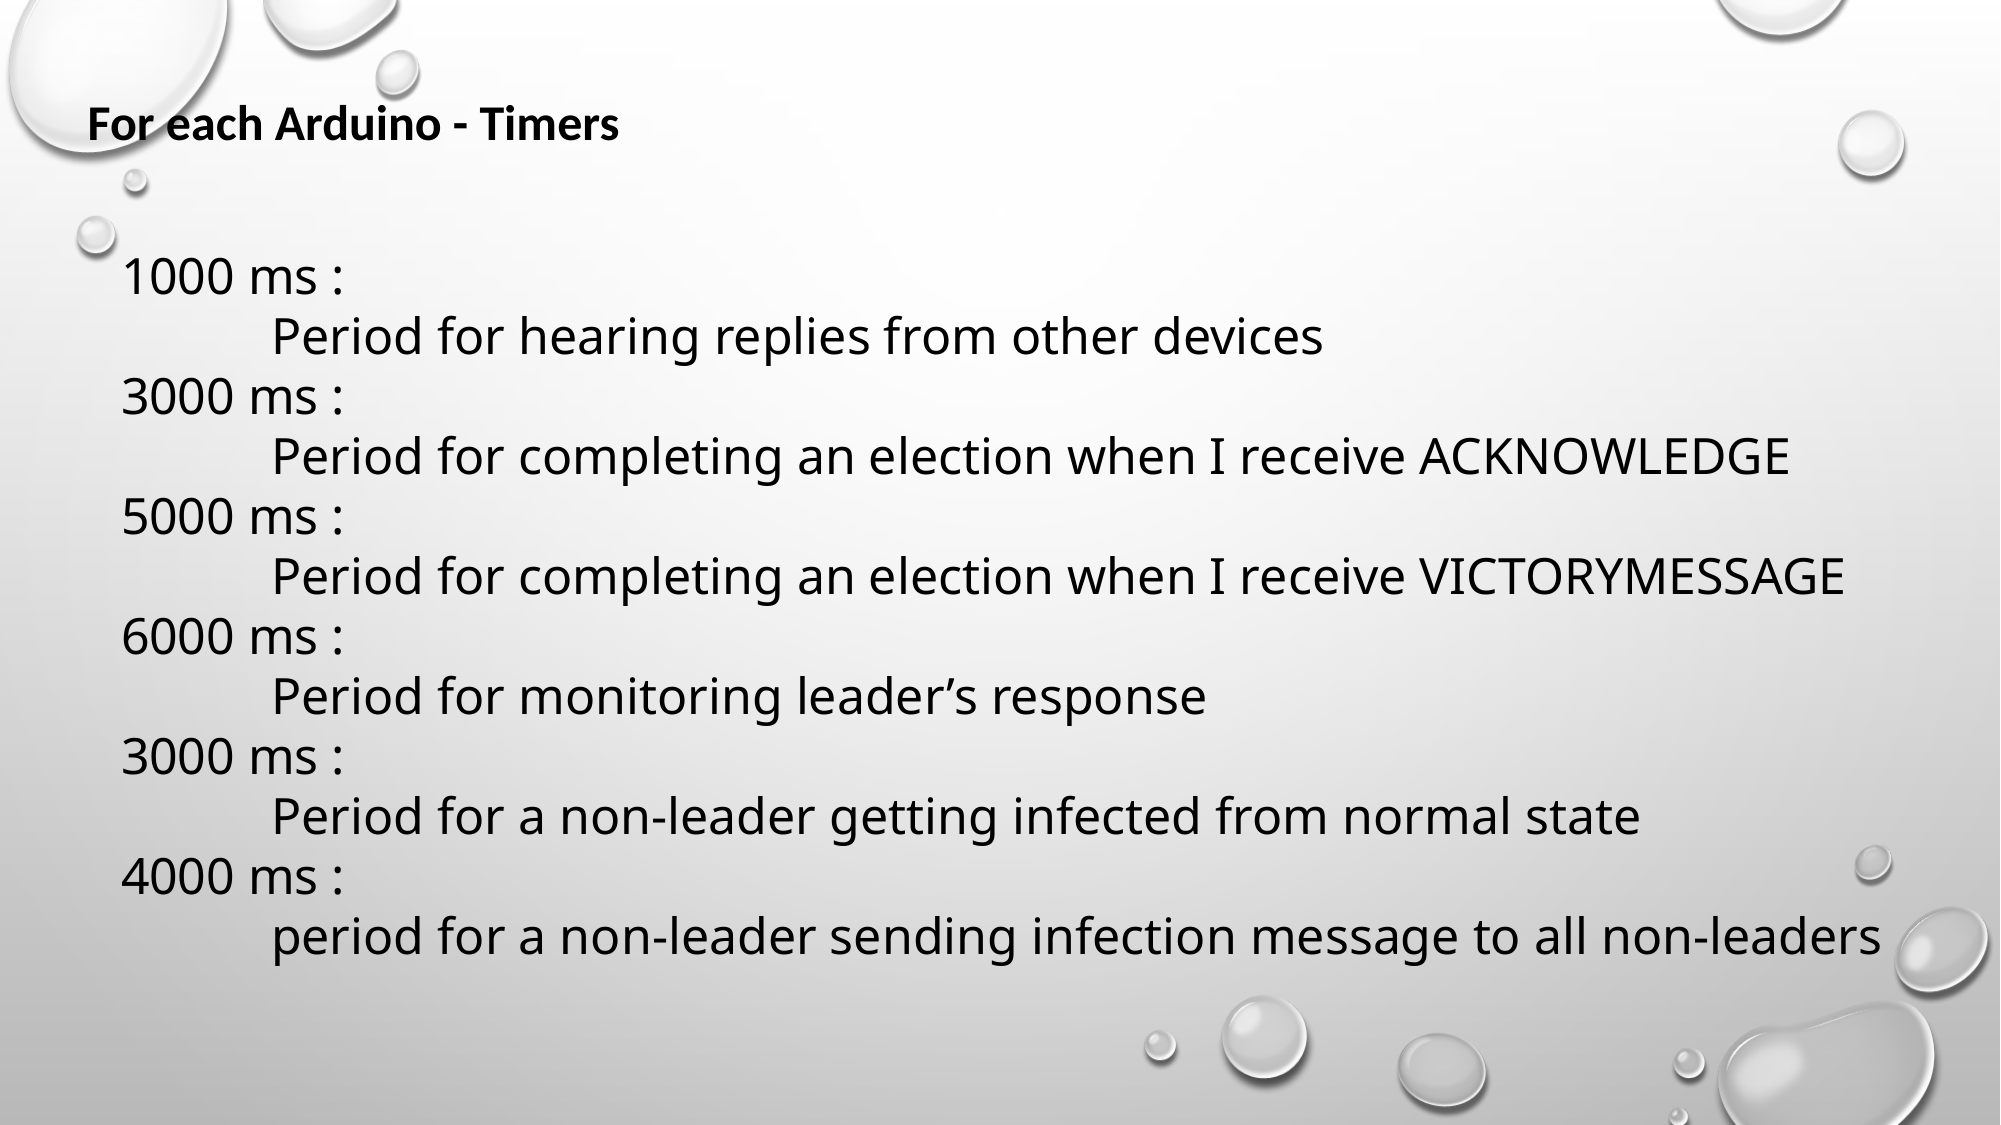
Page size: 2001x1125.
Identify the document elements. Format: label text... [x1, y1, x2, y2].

text_box 1000 ms : Period for hearing replies from other devices 3000 ms : Period for completing an election when I receive ACKNOWLEDGE 5000 ms : Period for completing an election when I receive VICTORYMESSAGE 6000 ms : Period for monitoring leader’s response 3000 ms : Period for a non-leader getting infected from normal state 4000 ms : period for a non-leader sending infection message to all non-leaders [106, 237, 1899, 973]
picture [0, 0, 2000, 1125]
text_box For each Arduino - Timers [72, 82, 635, 158]
